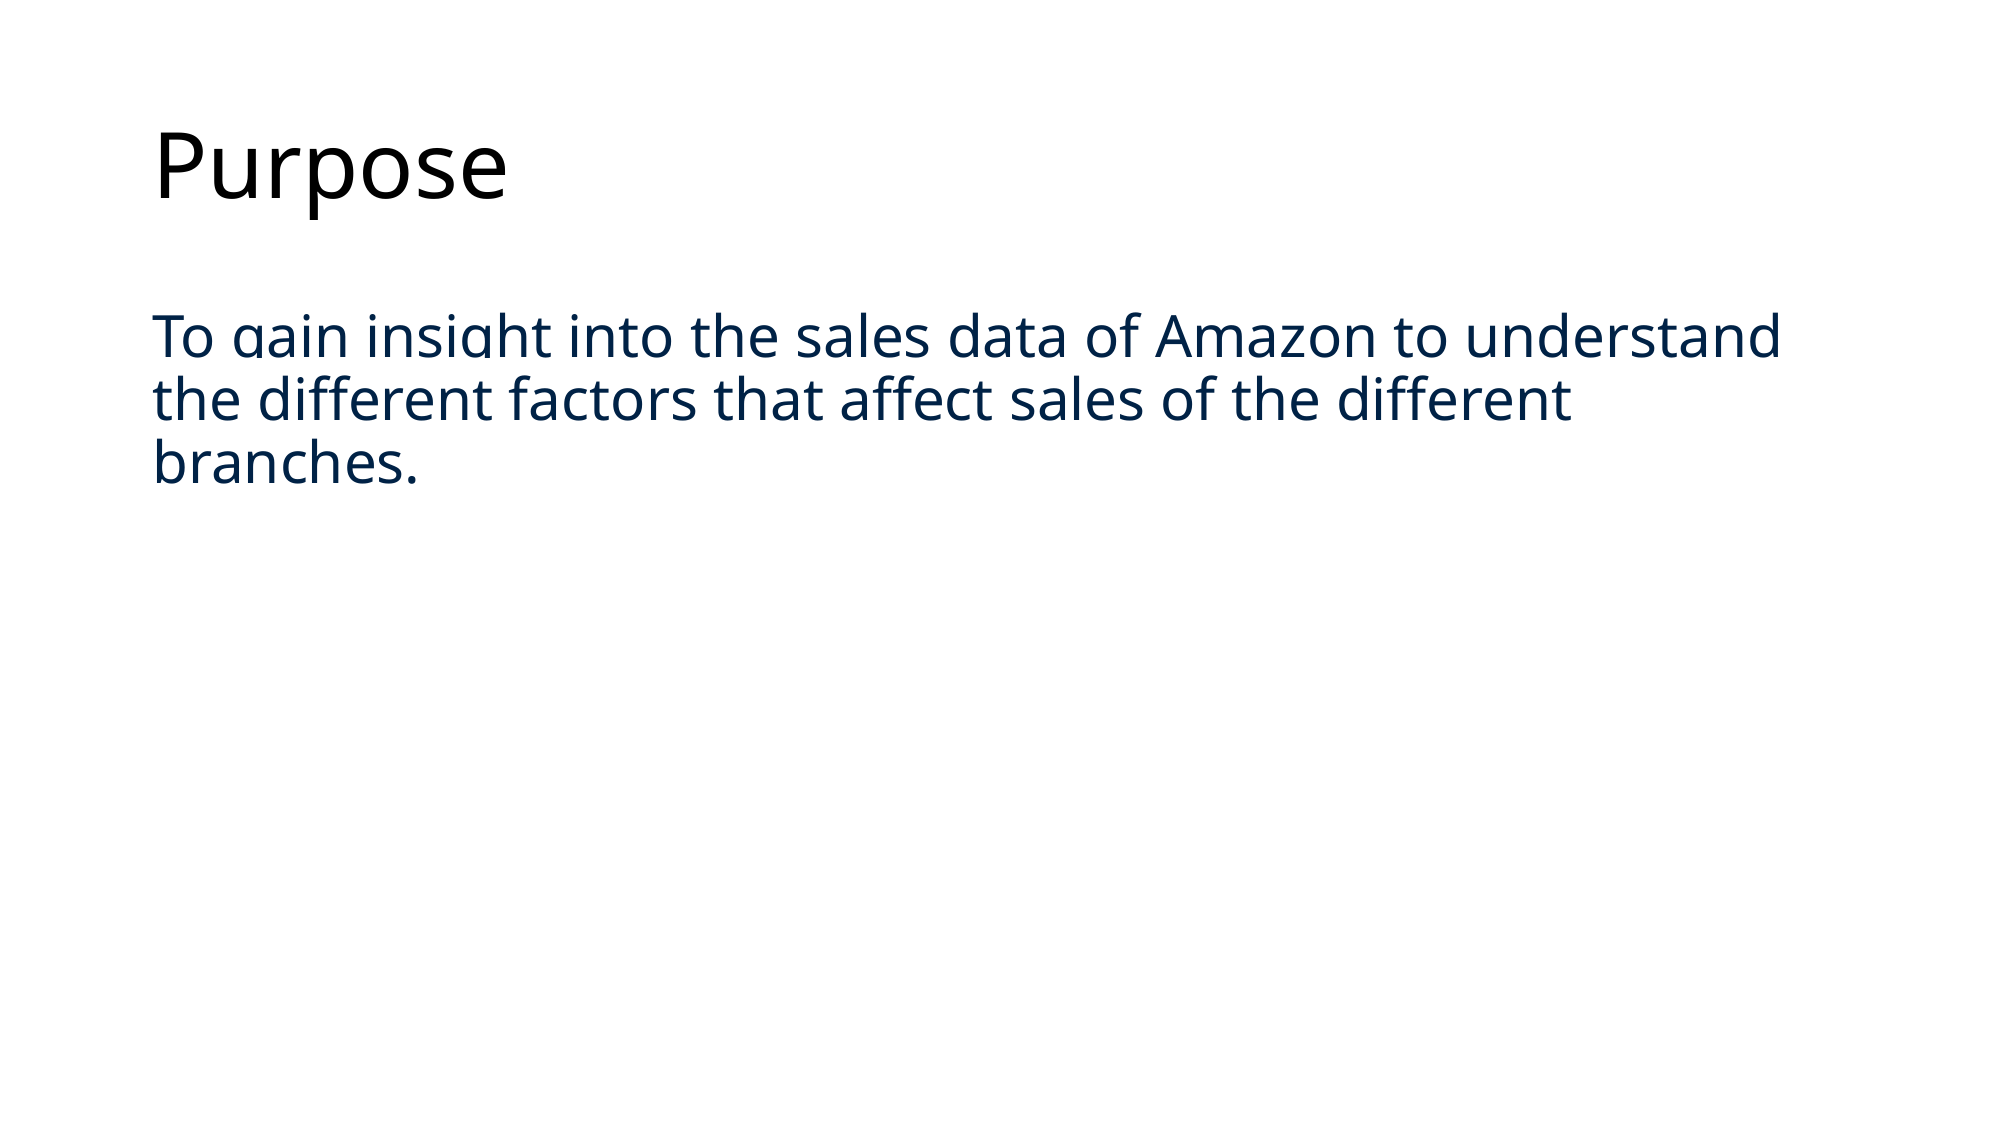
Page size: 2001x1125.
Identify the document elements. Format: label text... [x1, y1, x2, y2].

title Purpose [137, 59, 1863, 278]
list To gain insight into the sales data of Amazon to understand the different factors that affect sales of the different branches. [137, 299, 1863, 1014]
